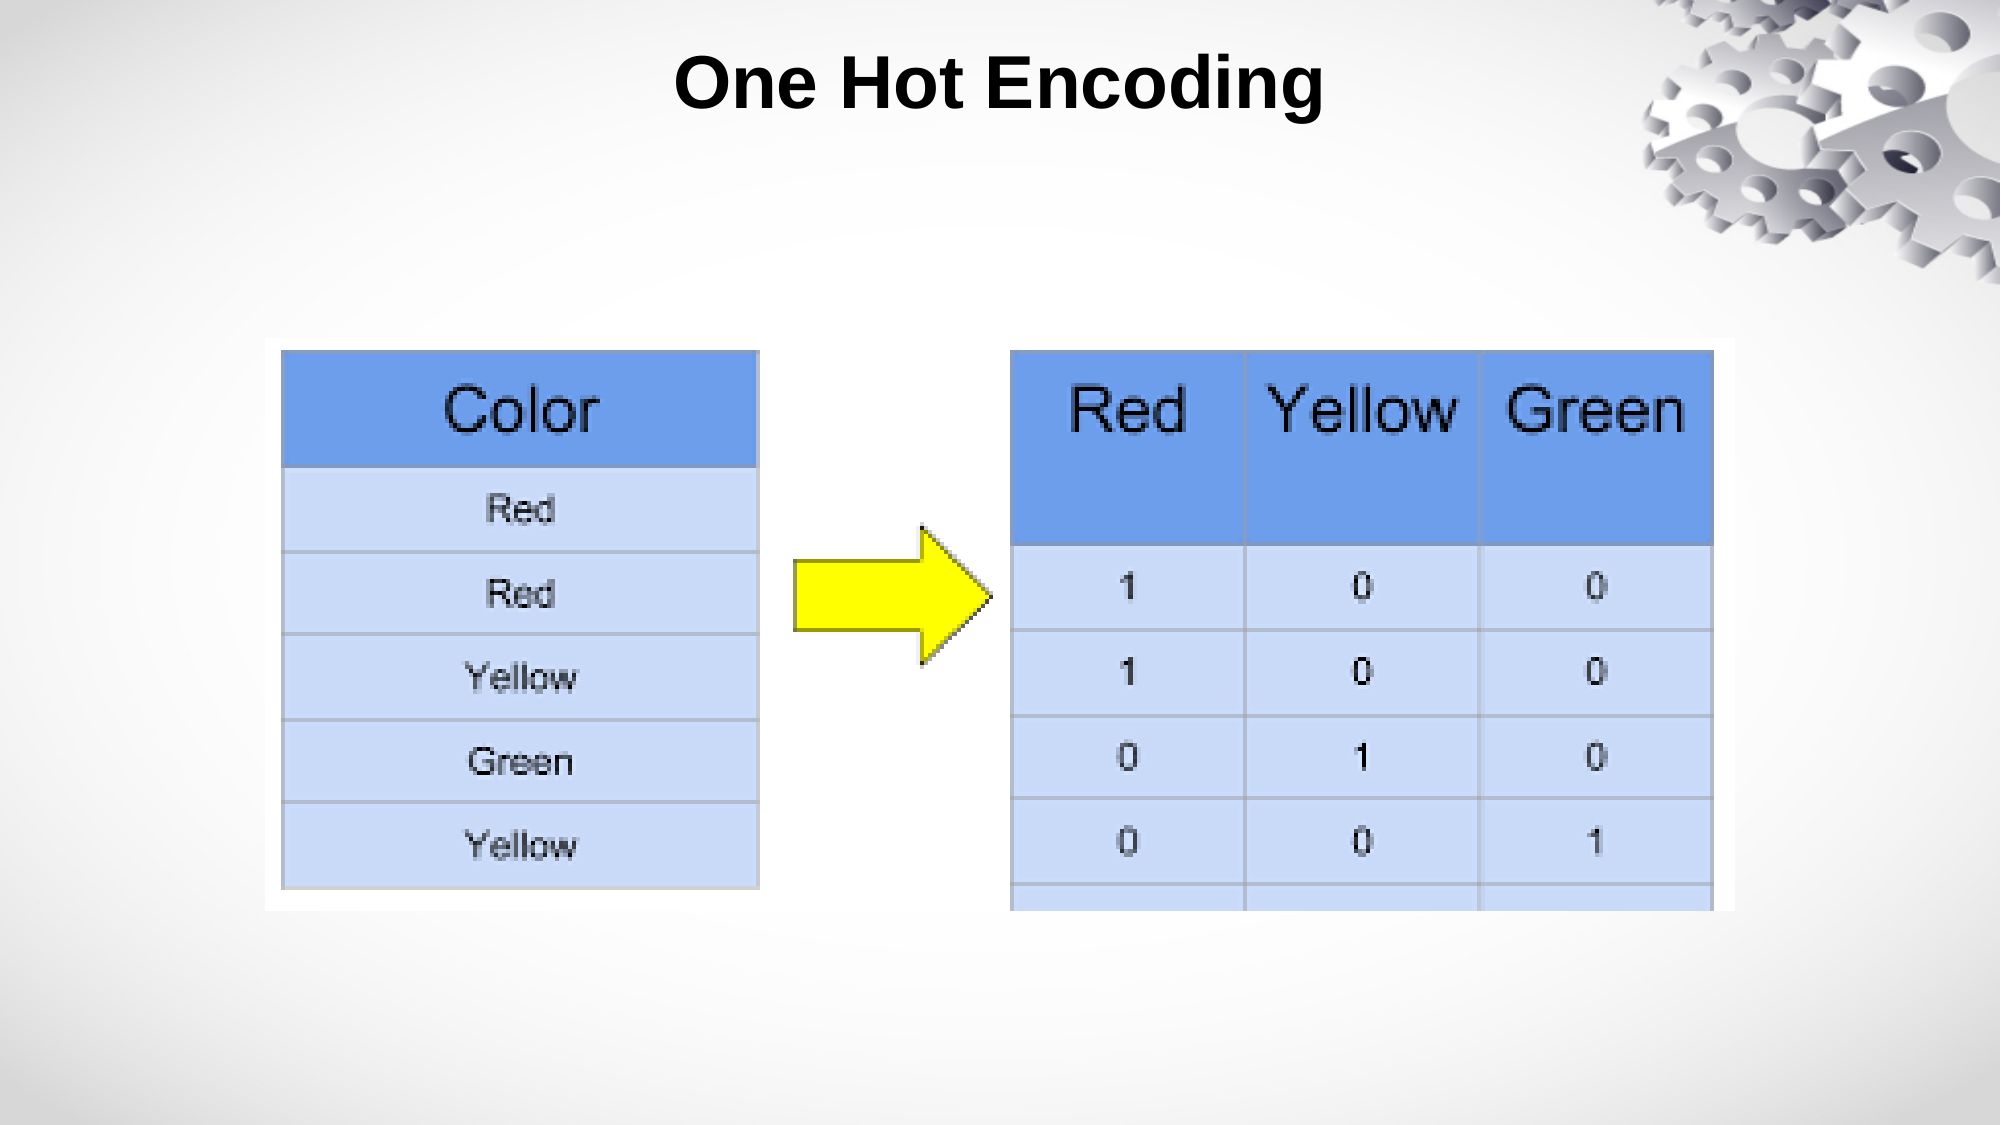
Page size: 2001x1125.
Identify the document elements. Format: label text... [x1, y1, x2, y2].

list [265, 338, 1735, 911]
title One Hot Encoding [99, 30, 1901, 127]
picture [0, 0, 2000, 1125]
